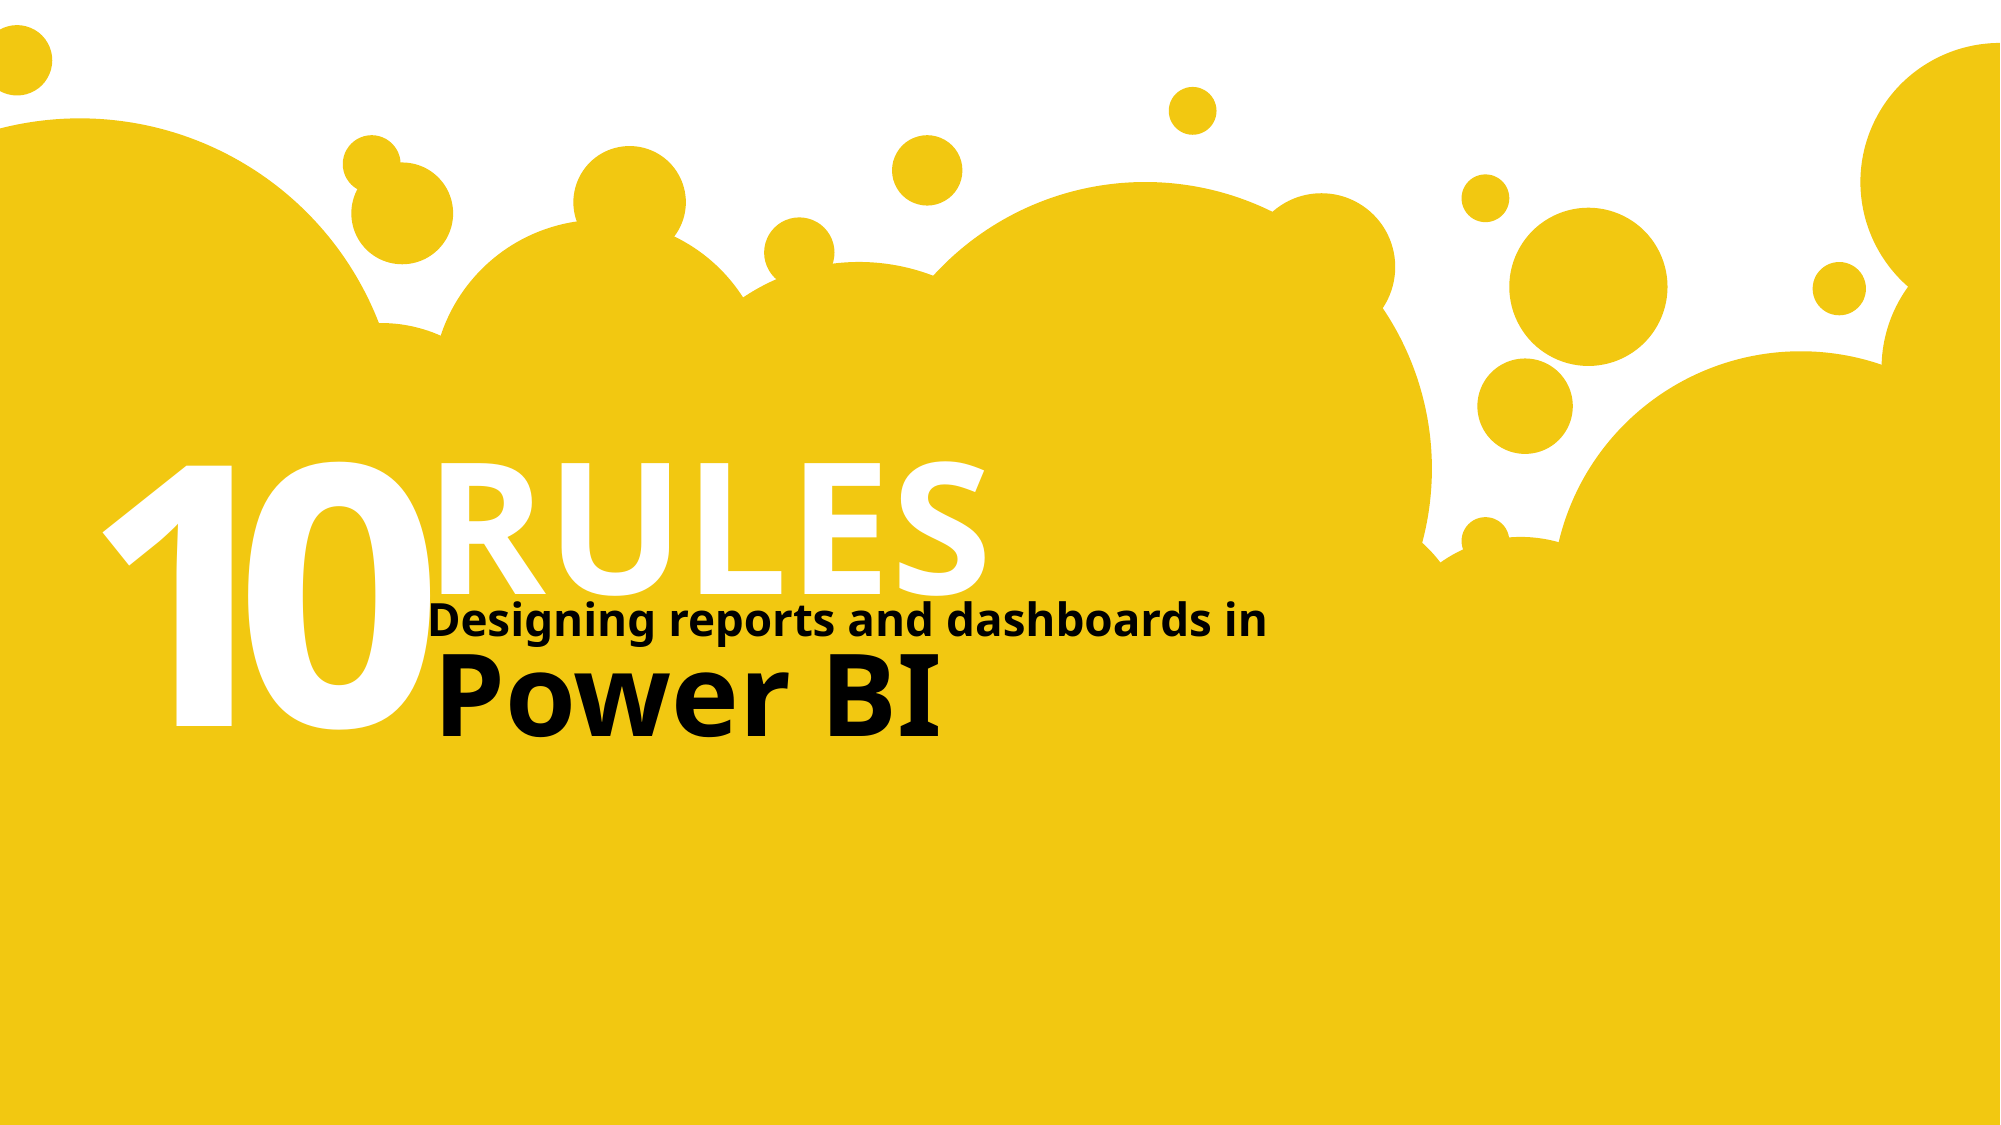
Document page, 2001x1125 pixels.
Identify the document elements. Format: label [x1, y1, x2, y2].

text_box [64, 354, 1263, 812]
text_box [0, 25, 2000, 1125]
